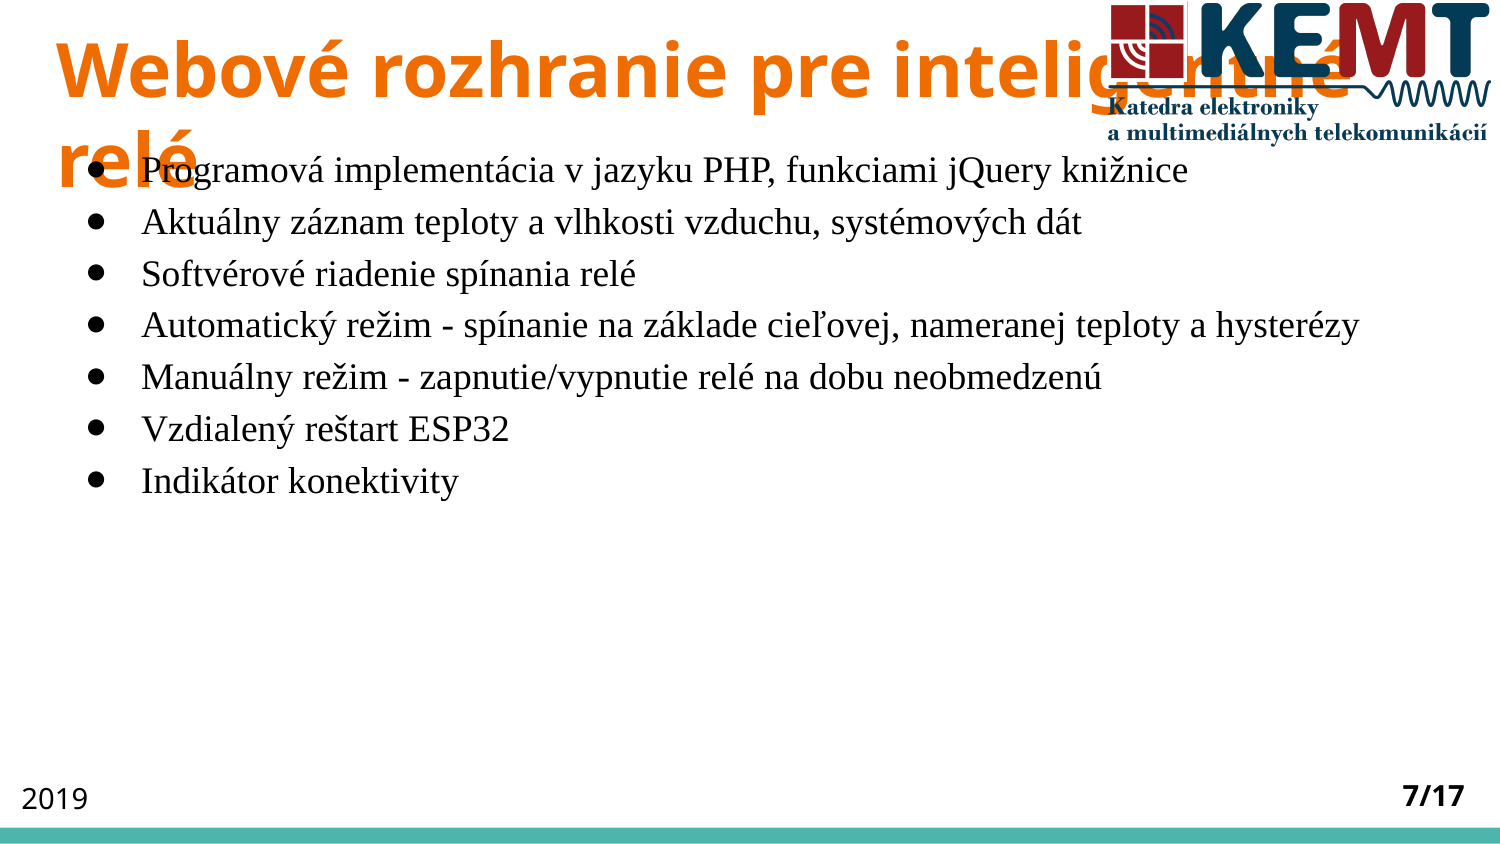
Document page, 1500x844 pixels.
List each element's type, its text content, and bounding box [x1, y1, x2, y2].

title Webové rozhranie pre inteligentné relé [41, 7, 1089, 124]
slide_number ‹#›/17 [1374, 764, 1480, 830]
list Programová implementácia v jazyku PHP, funkciami jQuery knižnice Aktuálny záznam teploty a vlhkosti vzduchu, systémových dát Softvérové riadenie spínania relé Automatický režim - spínanie na základe cieľovej, nameranej teploty a hysterézy Manuálny režim - zapnutie/vypnutie relé na dobu neobmedzenú Vzdialený reštart ESP32 Indikátor konektivity [51, 123, 1449, 787]
text_box 2019 [6, 764, 113, 819]
picture [1094, 0, 1500, 148]
